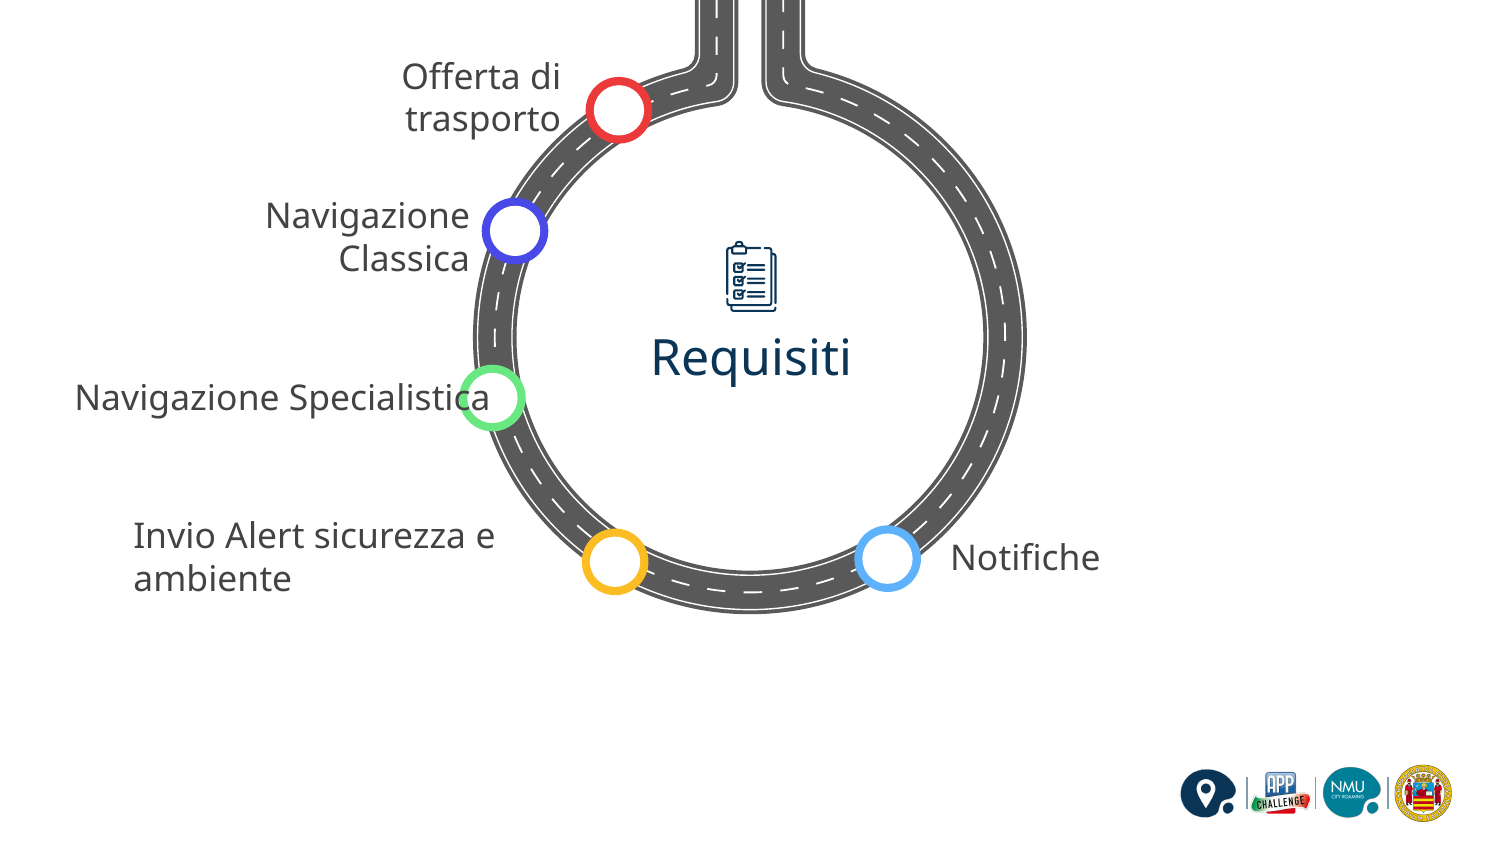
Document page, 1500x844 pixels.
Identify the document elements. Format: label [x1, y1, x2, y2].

text_box [118, 520, 649, 596]
text_box [50, 360, 526, 432]
text_box [1179, 763, 1453, 823]
text_box [725, 240, 777, 313]
text_box [472, 0, 1028, 615]
text_box [266, 60, 653, 144]
text_box [122, 197, 549, 272]
text_box [854, 520, 1245, 593]
